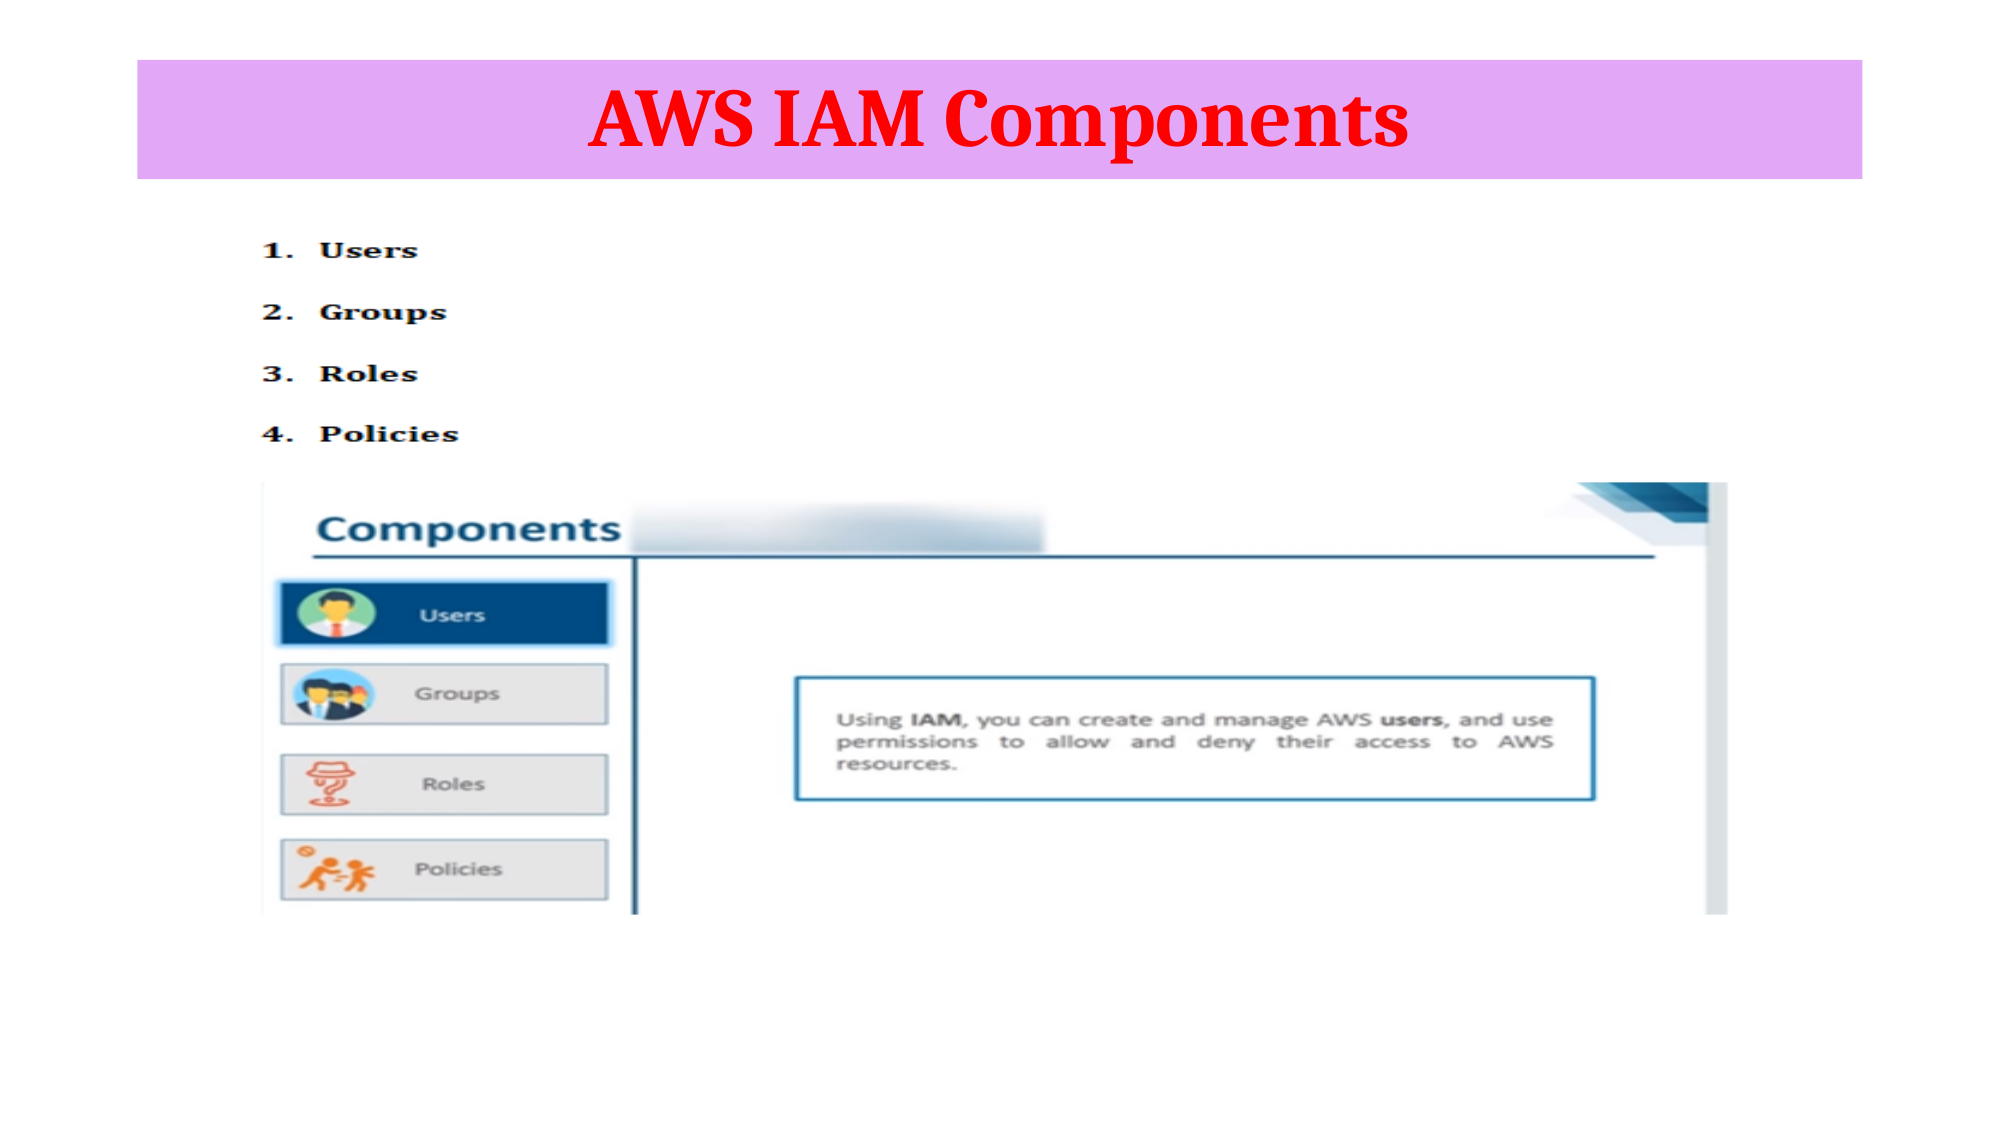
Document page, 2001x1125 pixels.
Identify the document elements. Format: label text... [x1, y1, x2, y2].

title AWS IAM Components [137, 59, 1863, 180]
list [161, 230, 1846, 946]
